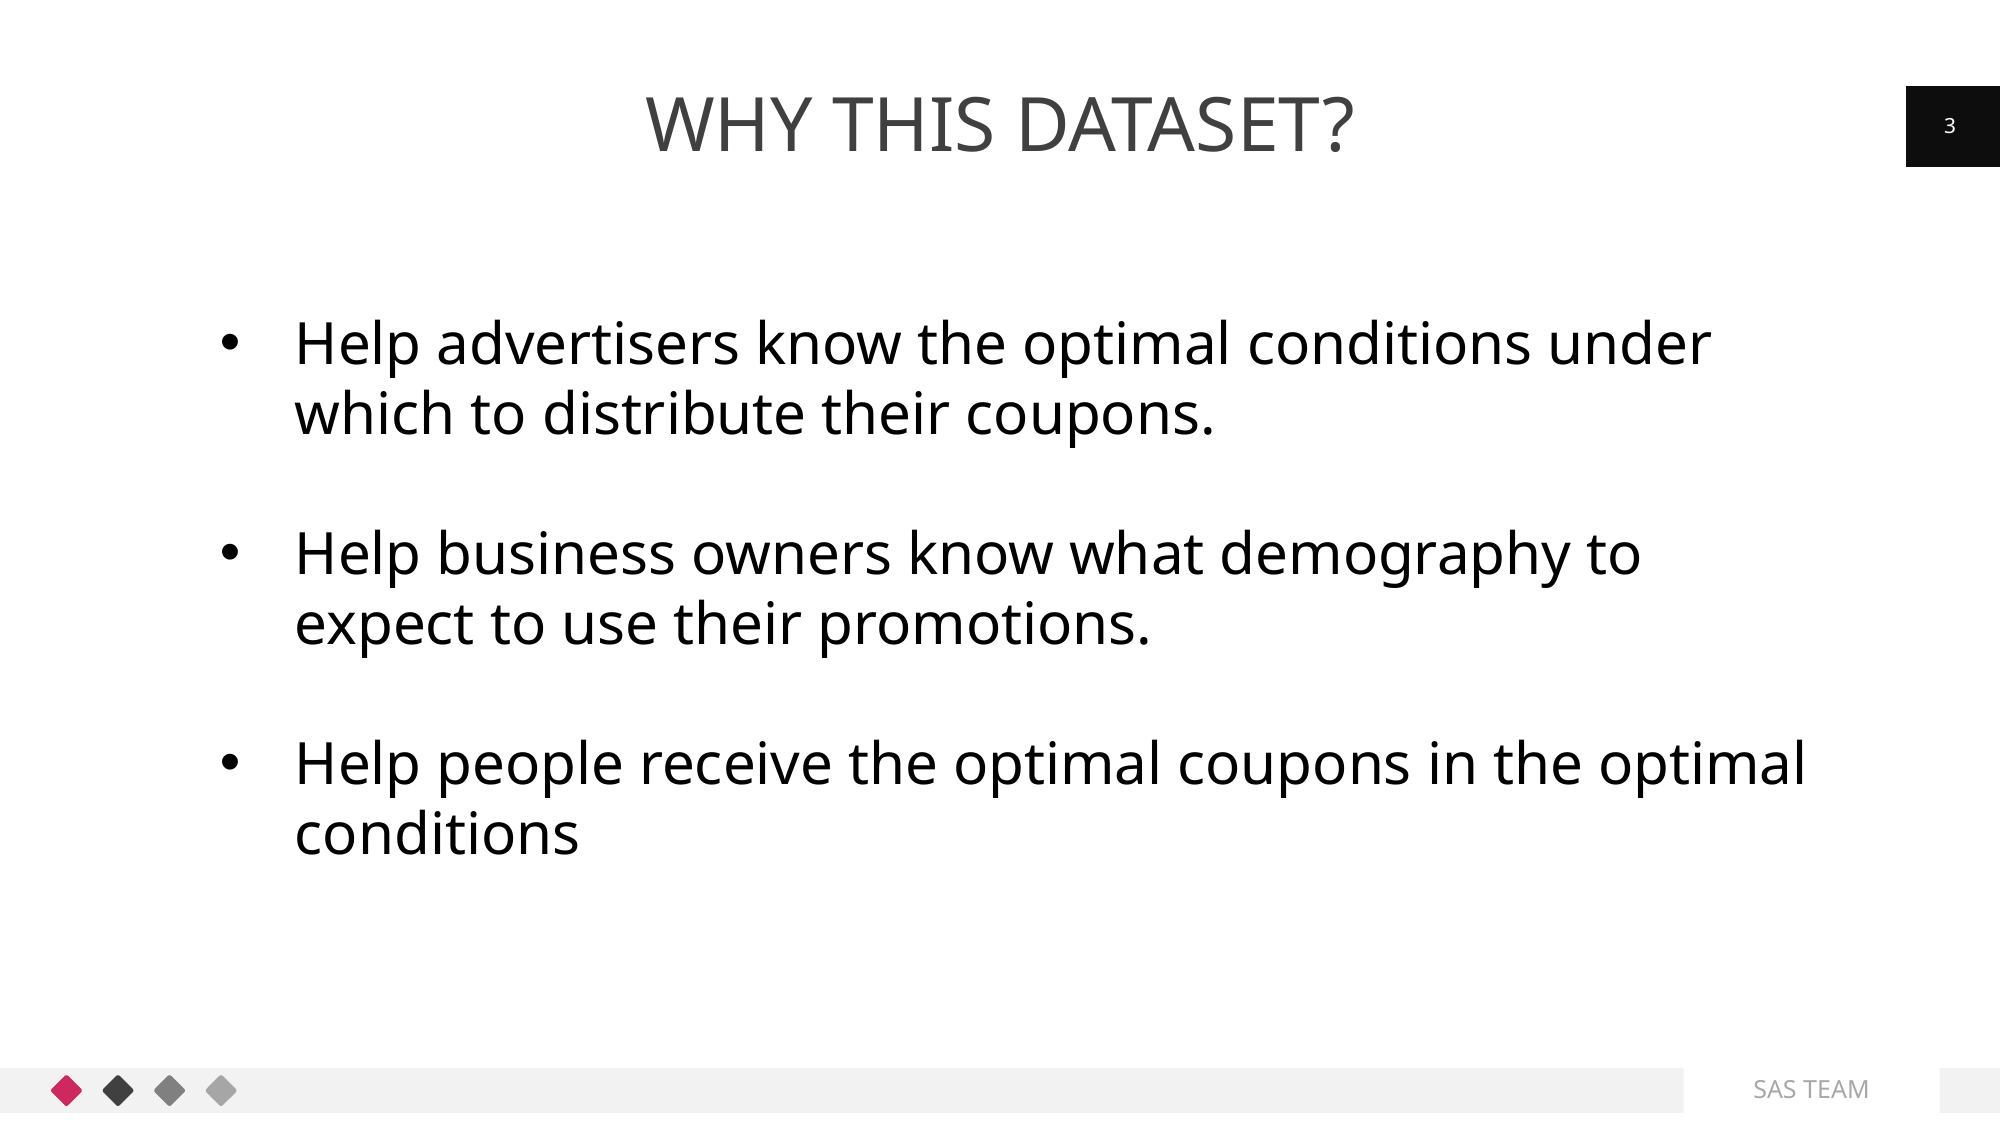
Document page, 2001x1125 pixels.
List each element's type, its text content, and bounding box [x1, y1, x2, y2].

title Why this dataset? [137, 86, 1863, 169]
text_box Help advertisers know the optimal conditions under which to distribute their coupons. Help business owners know what demography to expect to use their promotions. Help people receive the optimal coupons in the optimal conditions [219, 305, 1812, 866]
footer SAS TEAM [1683, 1067, 1940, 1114]
slide_number 3 [1915, 96, 1985, 157]
